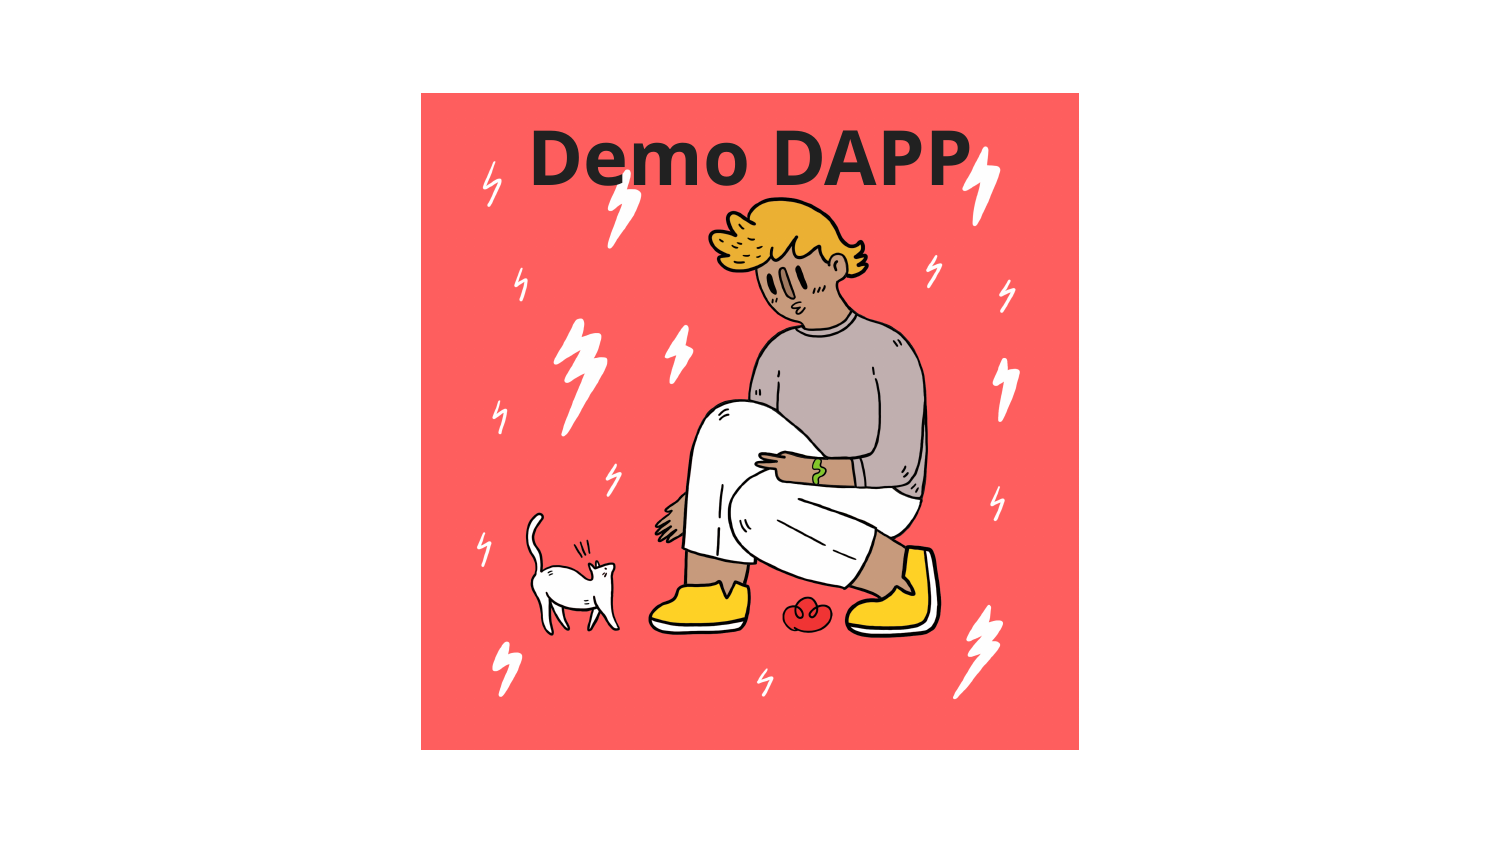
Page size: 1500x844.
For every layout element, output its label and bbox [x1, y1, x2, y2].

picture [421, 93, 1079, 751]
